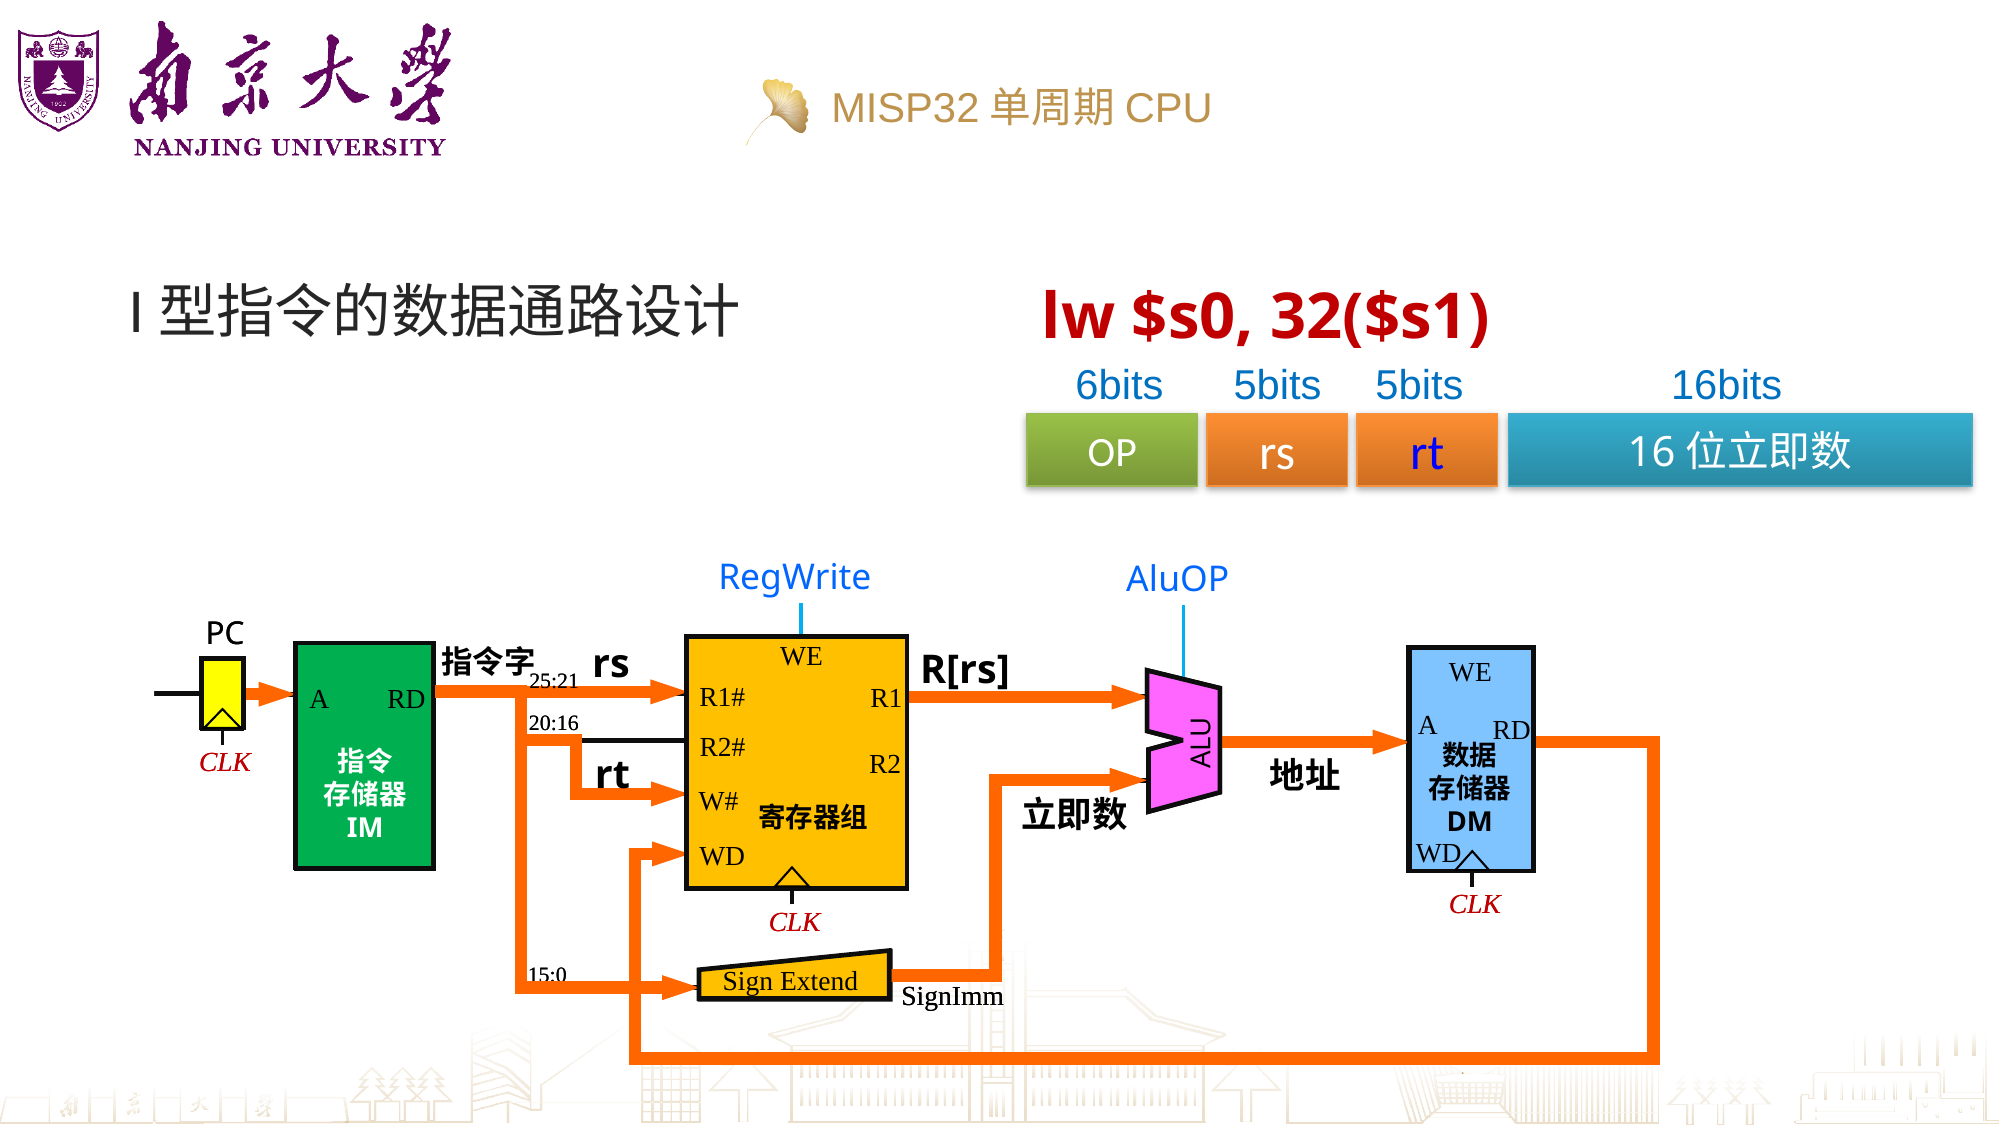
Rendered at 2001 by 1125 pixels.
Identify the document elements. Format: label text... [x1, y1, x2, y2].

picture [731, 64, 830, 169]
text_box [1400, 646, 1547, 927]
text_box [154, 692, 1654, 1062]
text_box lw $s0, 32($s1) [1027, 245, 1661, 350]
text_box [698, 950, 890, 1005]
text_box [294, 643, 441, 868]
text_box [683, 630, 919, 945]
text_box MISP32单周期CPU [816, 73, 1327, 139]
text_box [1027, 350, 1972, 487]
text_box I型指令的数据通路设计 [113, 249, 756, 352]
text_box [154, 546, 1654, 1058]
picture [18, 21, 451, 160]
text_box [201, 658, 244, 729]
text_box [577, 630, 646, 805]
